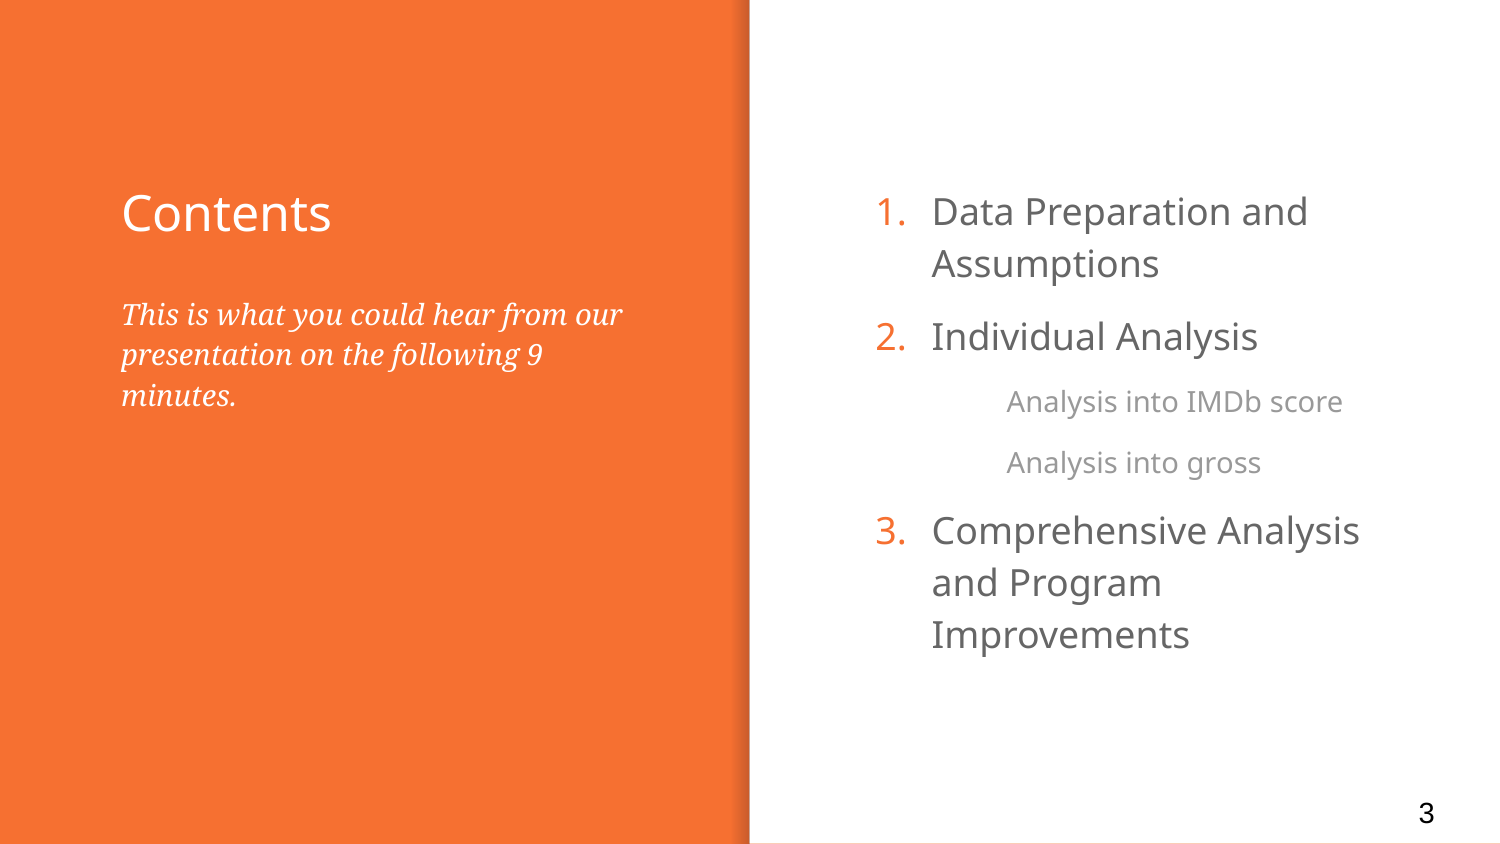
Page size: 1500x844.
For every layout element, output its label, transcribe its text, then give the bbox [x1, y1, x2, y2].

title Contents [106, 166, 639, 276]
subtitle This is what you could hear from our presentation on the following 9 minutes. [106, 276, 639, 626]
slide_number 3 [1403, 779, 1494, 844]
list Data Preparation and Assumptions Individual Analysis Analysis into IMDb score Analysis into gross Comprehensive Analysis and Program Improvements [841, 166, 1437, 676]
